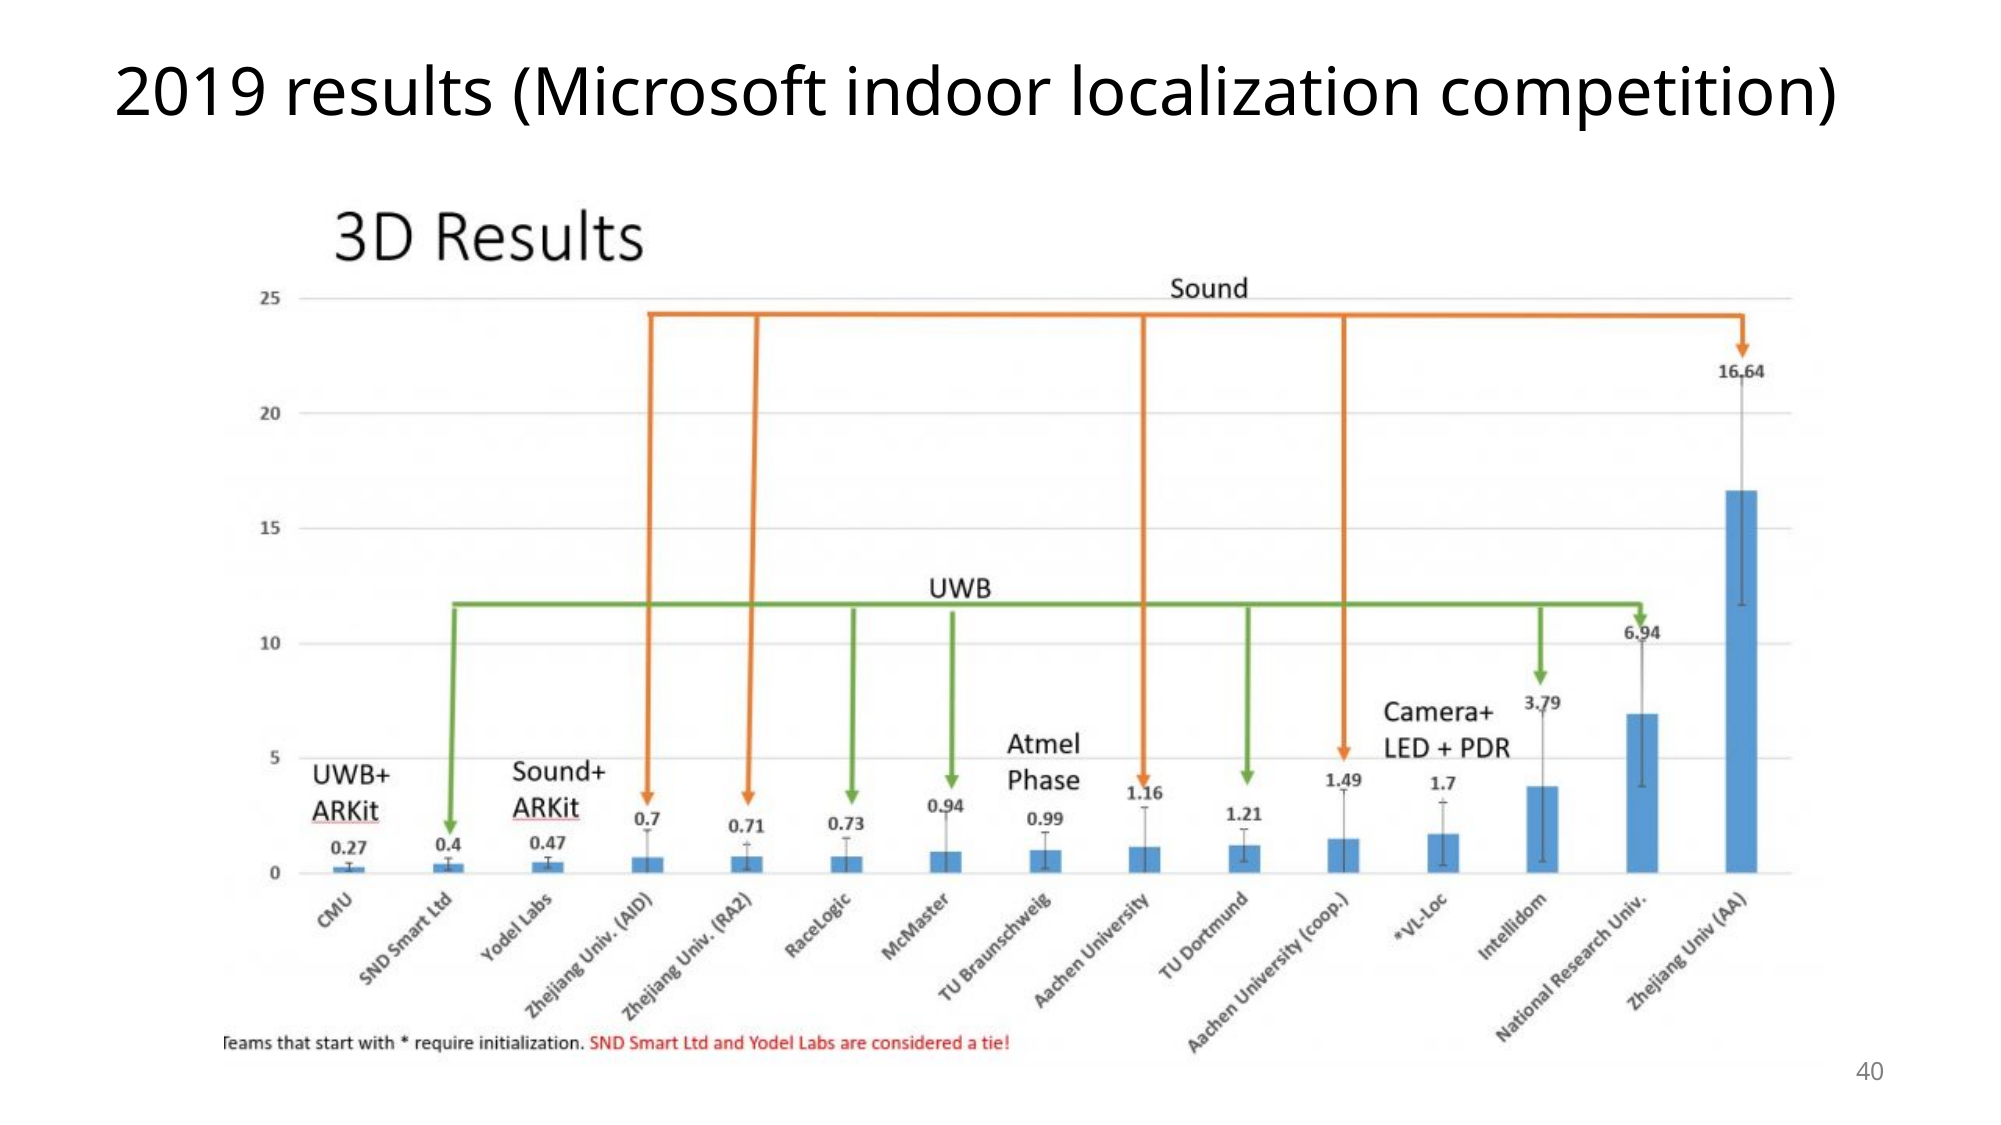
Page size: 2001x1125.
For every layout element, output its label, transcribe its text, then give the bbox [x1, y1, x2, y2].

picture [224, 187, 1825, 1068]
slide_number 40 [1749, 1042, 1900, 1103]
title 2019 results (Microsoft indoor localization competition) [99, 37, 1900, 150]
